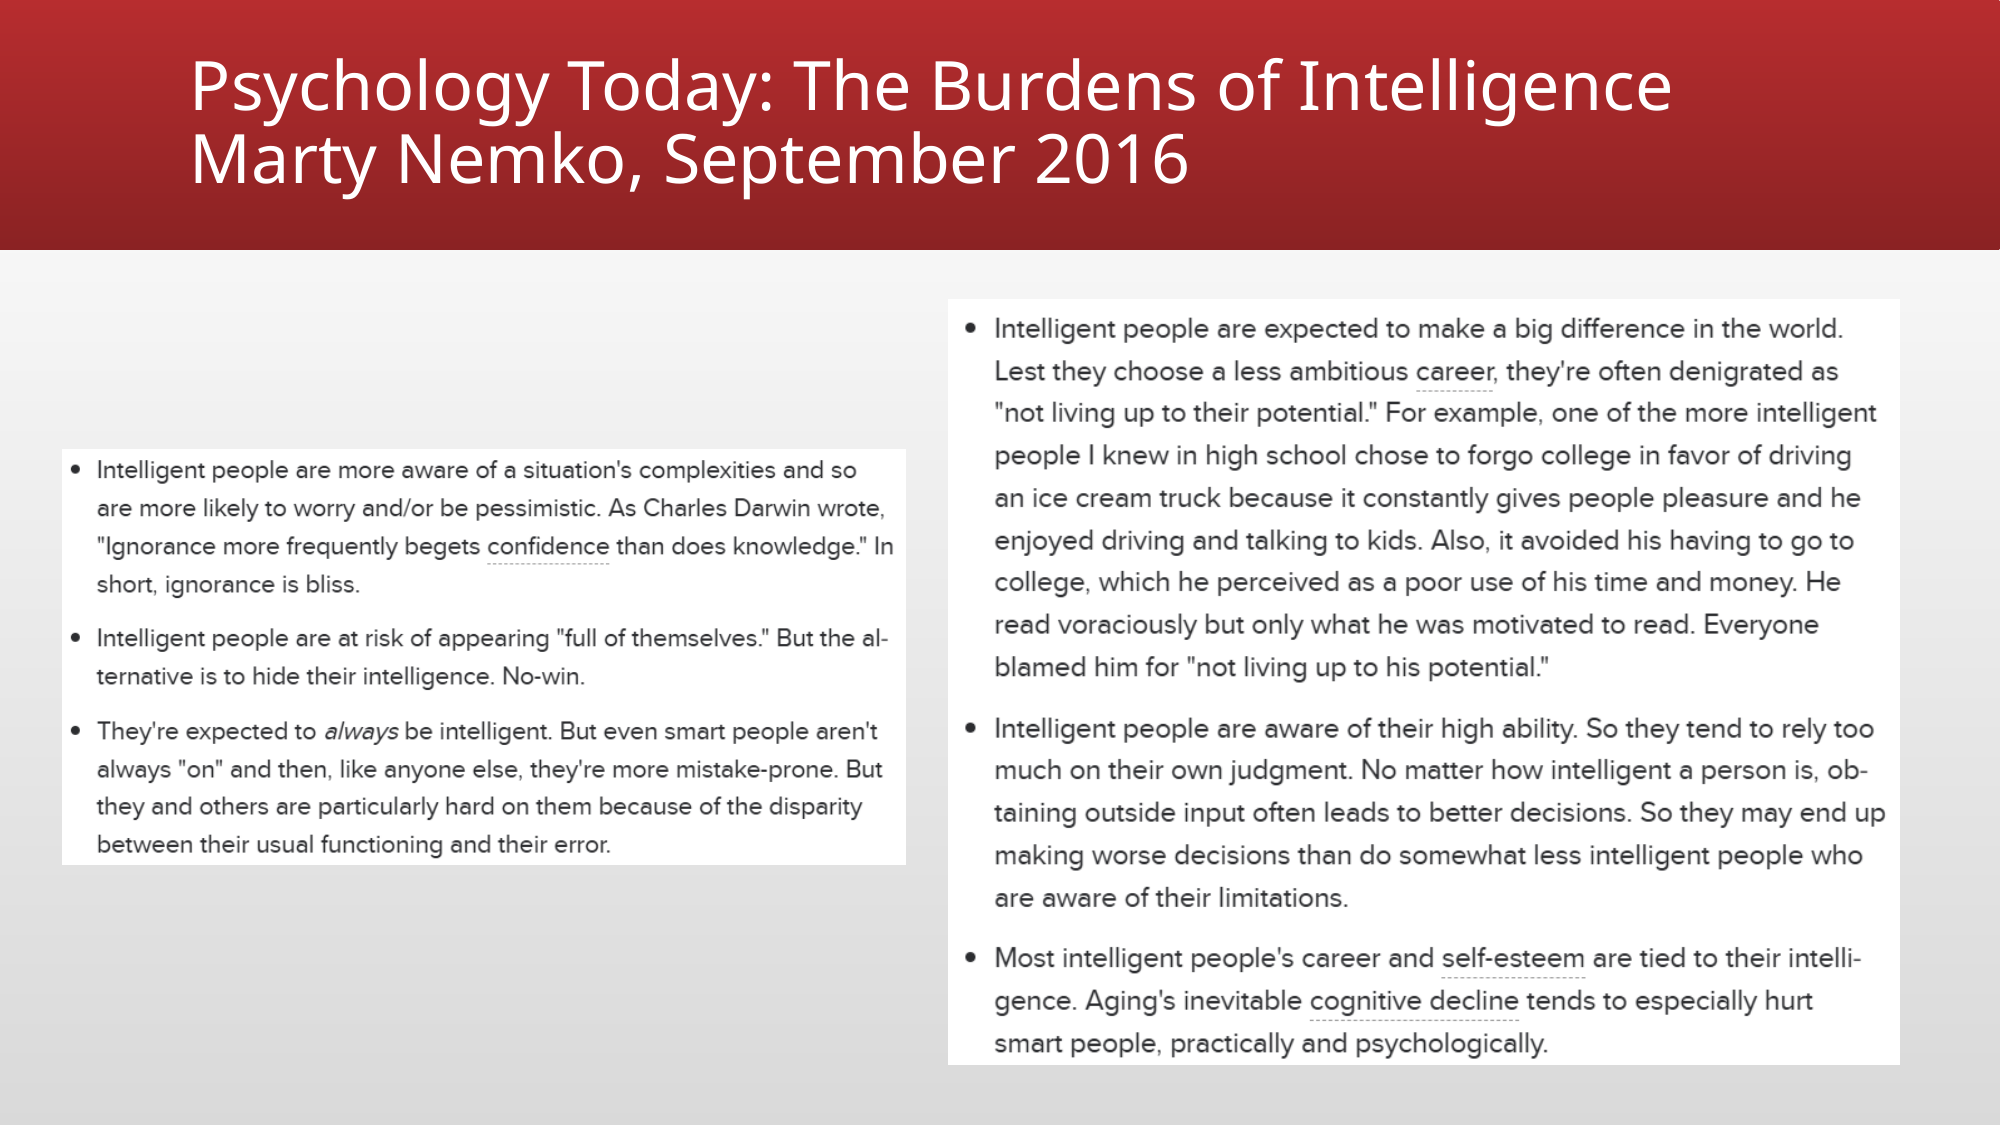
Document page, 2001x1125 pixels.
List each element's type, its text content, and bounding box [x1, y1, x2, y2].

picture [62, 449, 906, 865]
picture [948, 299, 1900, 1065]
title Psychology Today: The Burdens of Intelligence Marty Nemko, September 2016 [174, 16, 1825, 234]
